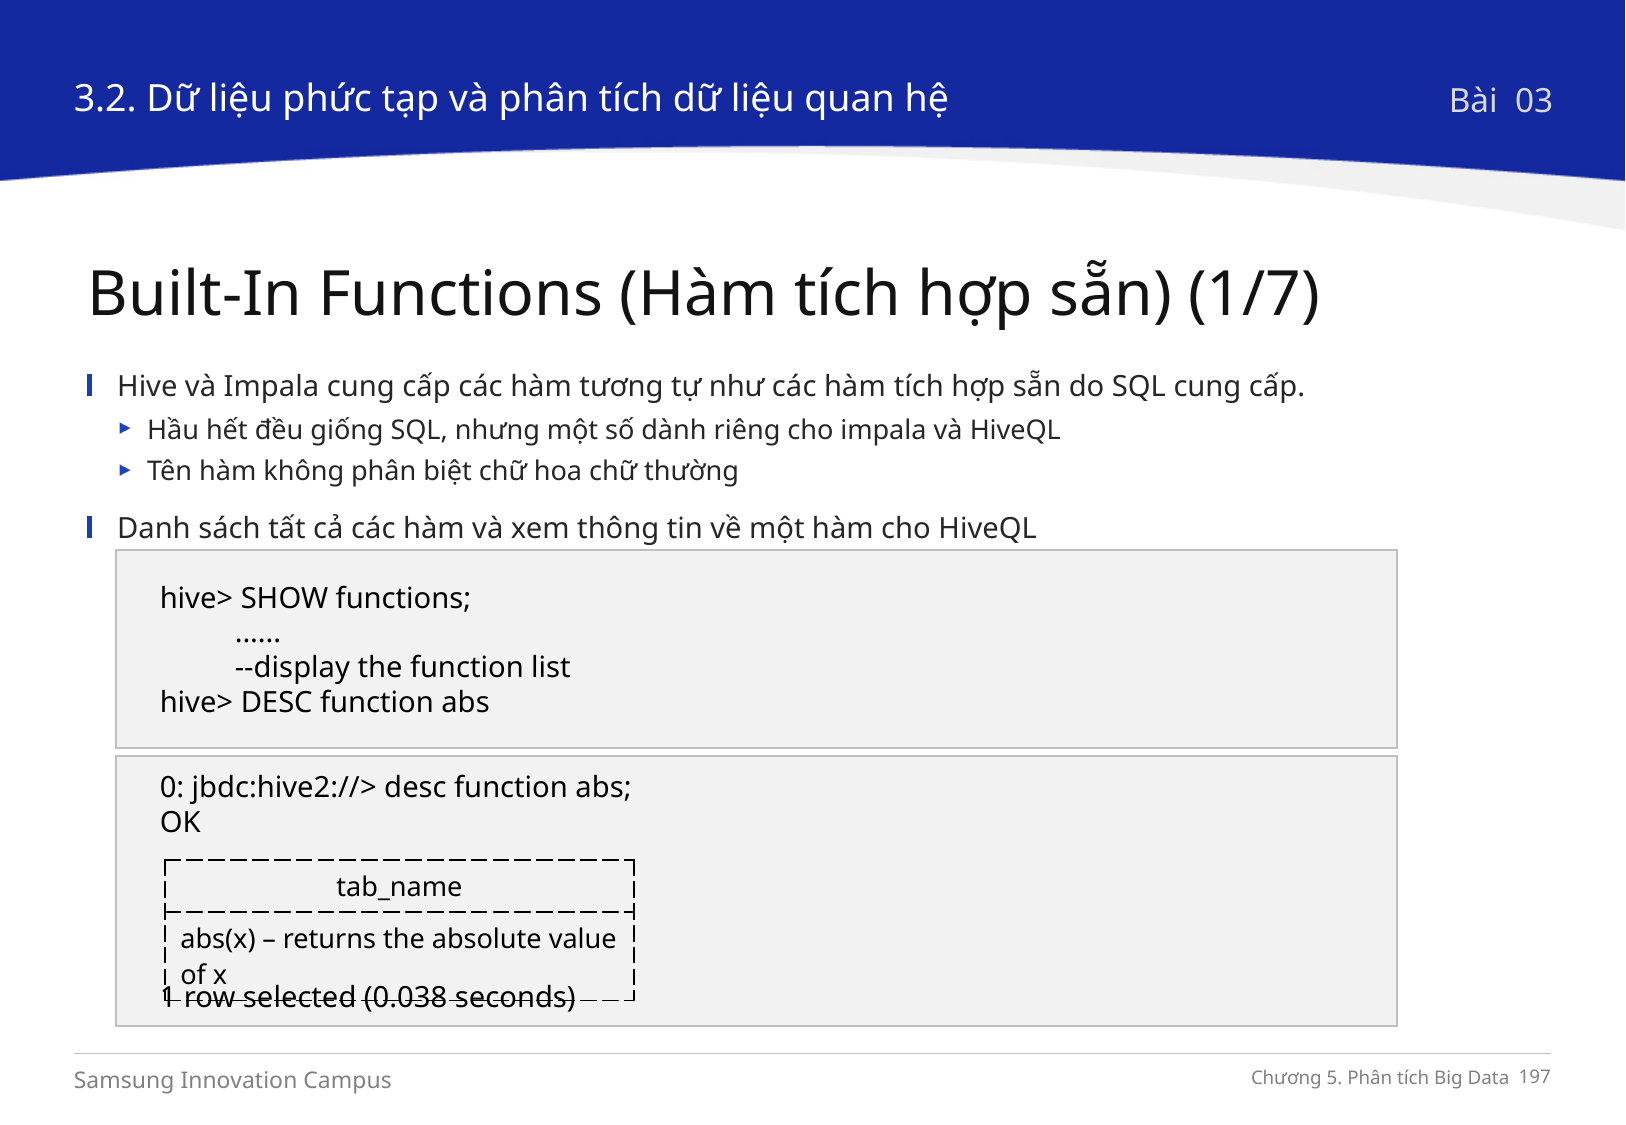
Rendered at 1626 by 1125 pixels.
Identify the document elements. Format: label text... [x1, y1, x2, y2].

list Built-In Functions (Hàm tích hợp sẵn) (1/7) [87, 249, 1531, 331]
picture [0, 0, 1625, 1125]
table_cell abs(x) – returns the absolute value of x [165, 912, 634, 1000]
list 3.2. Dữ liệu phức tạp và phân tích dữ liệu quan hệ [73, 73, 1396, 119]
text_box hive> SHOW functions; ...... --display the function list hive> DESC function abs [115, 549, 1398, 749]
text_box 0: jbdc:hive2://> desc function abs; OK 1 row selected (0.038 seconds) [115, 755, 1398, 1027]
table_header tab_name [165, 860, 634, 912]
list Hive và Impala cung cấp các hàm tương tự như các hàm tích hợp sẵn do SQL cung cấp. Hầu hết đều giống SQL, nhưng một số dành riêng cho impala và HiveQL Tên hàm không phân biệt chữ hoa chữ thường Danh sách tất cả các hàm và xem thông tin về một hàm cho HiveQL [87, 365, 1531, 516]
list Bài 03 [1423, 79, 1554, 120]
